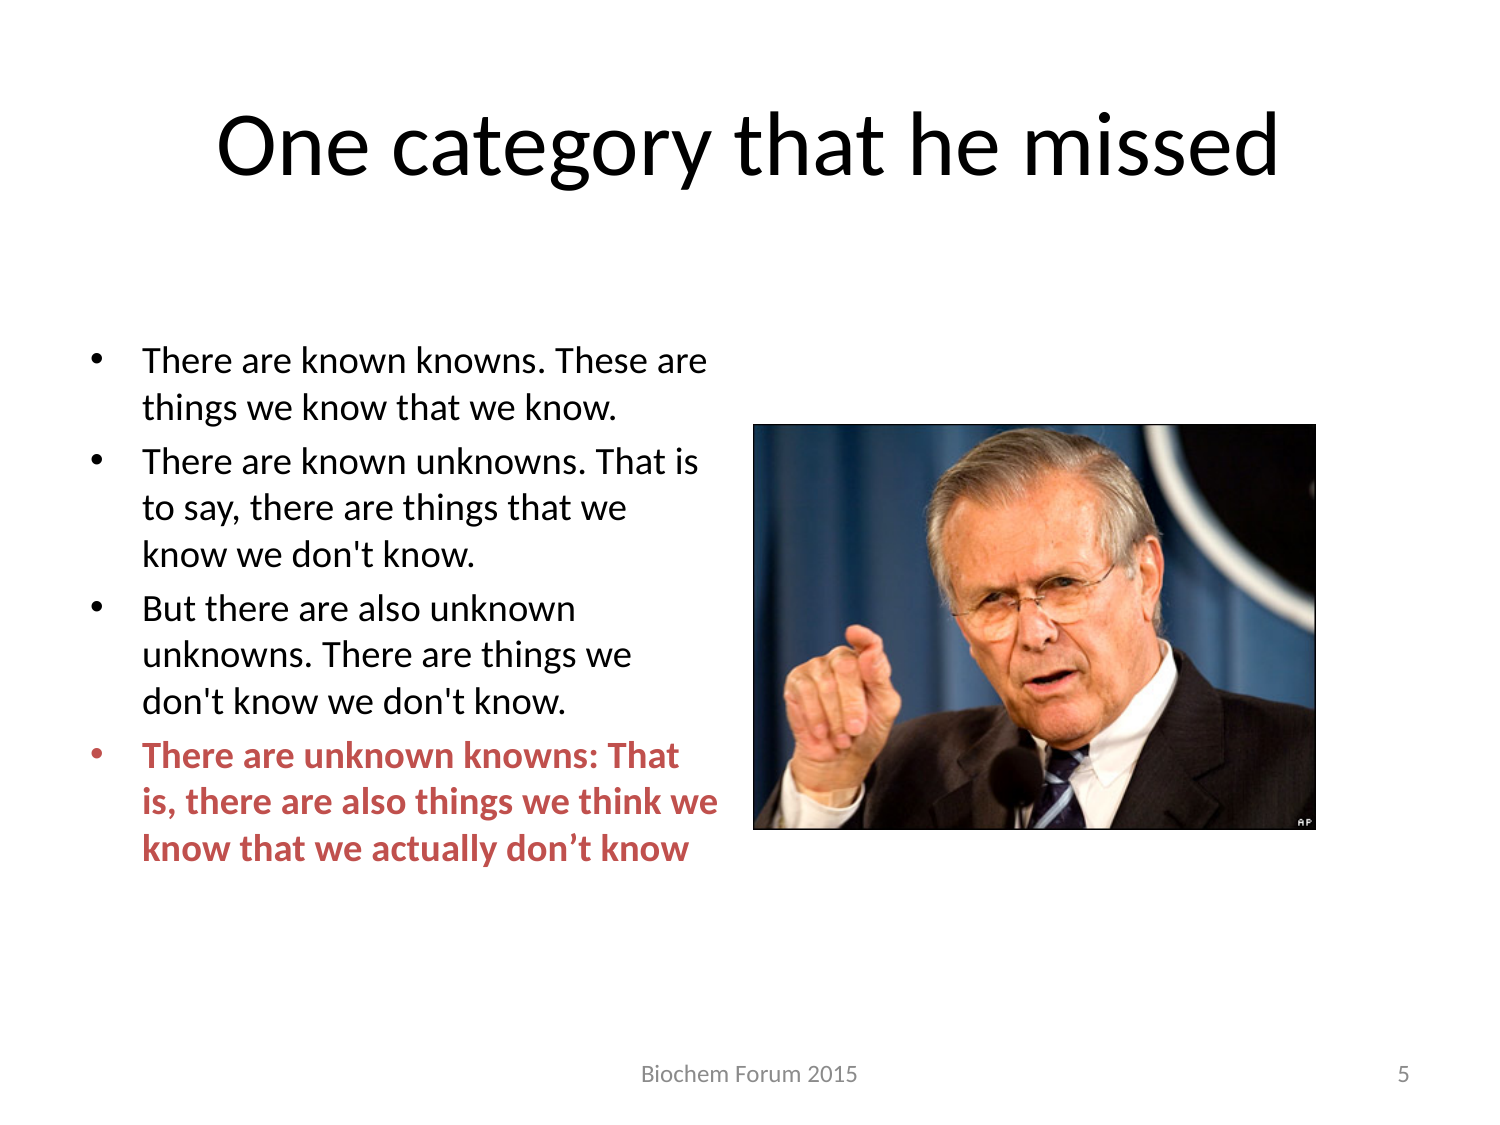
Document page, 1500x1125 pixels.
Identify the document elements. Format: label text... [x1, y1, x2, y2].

picture [753, 424, 1316, 830]
slide_number 5 [1074, 1042, 1425, 1103]
footer Biochem Forum 2015 [512, 1042, 988, 1103]
title One category that he missed [75, 45, 1425, 233]
list There are known knowns. These are things we know that we know. There are known unknowns. That is to say, there are things that we know we don't know. But there are also unknown unknowns. There are things we don't know we don't know. There are unknown knowns: That is, there are also things we think we know that we actually don’t know [75, 327, 737, 925]
